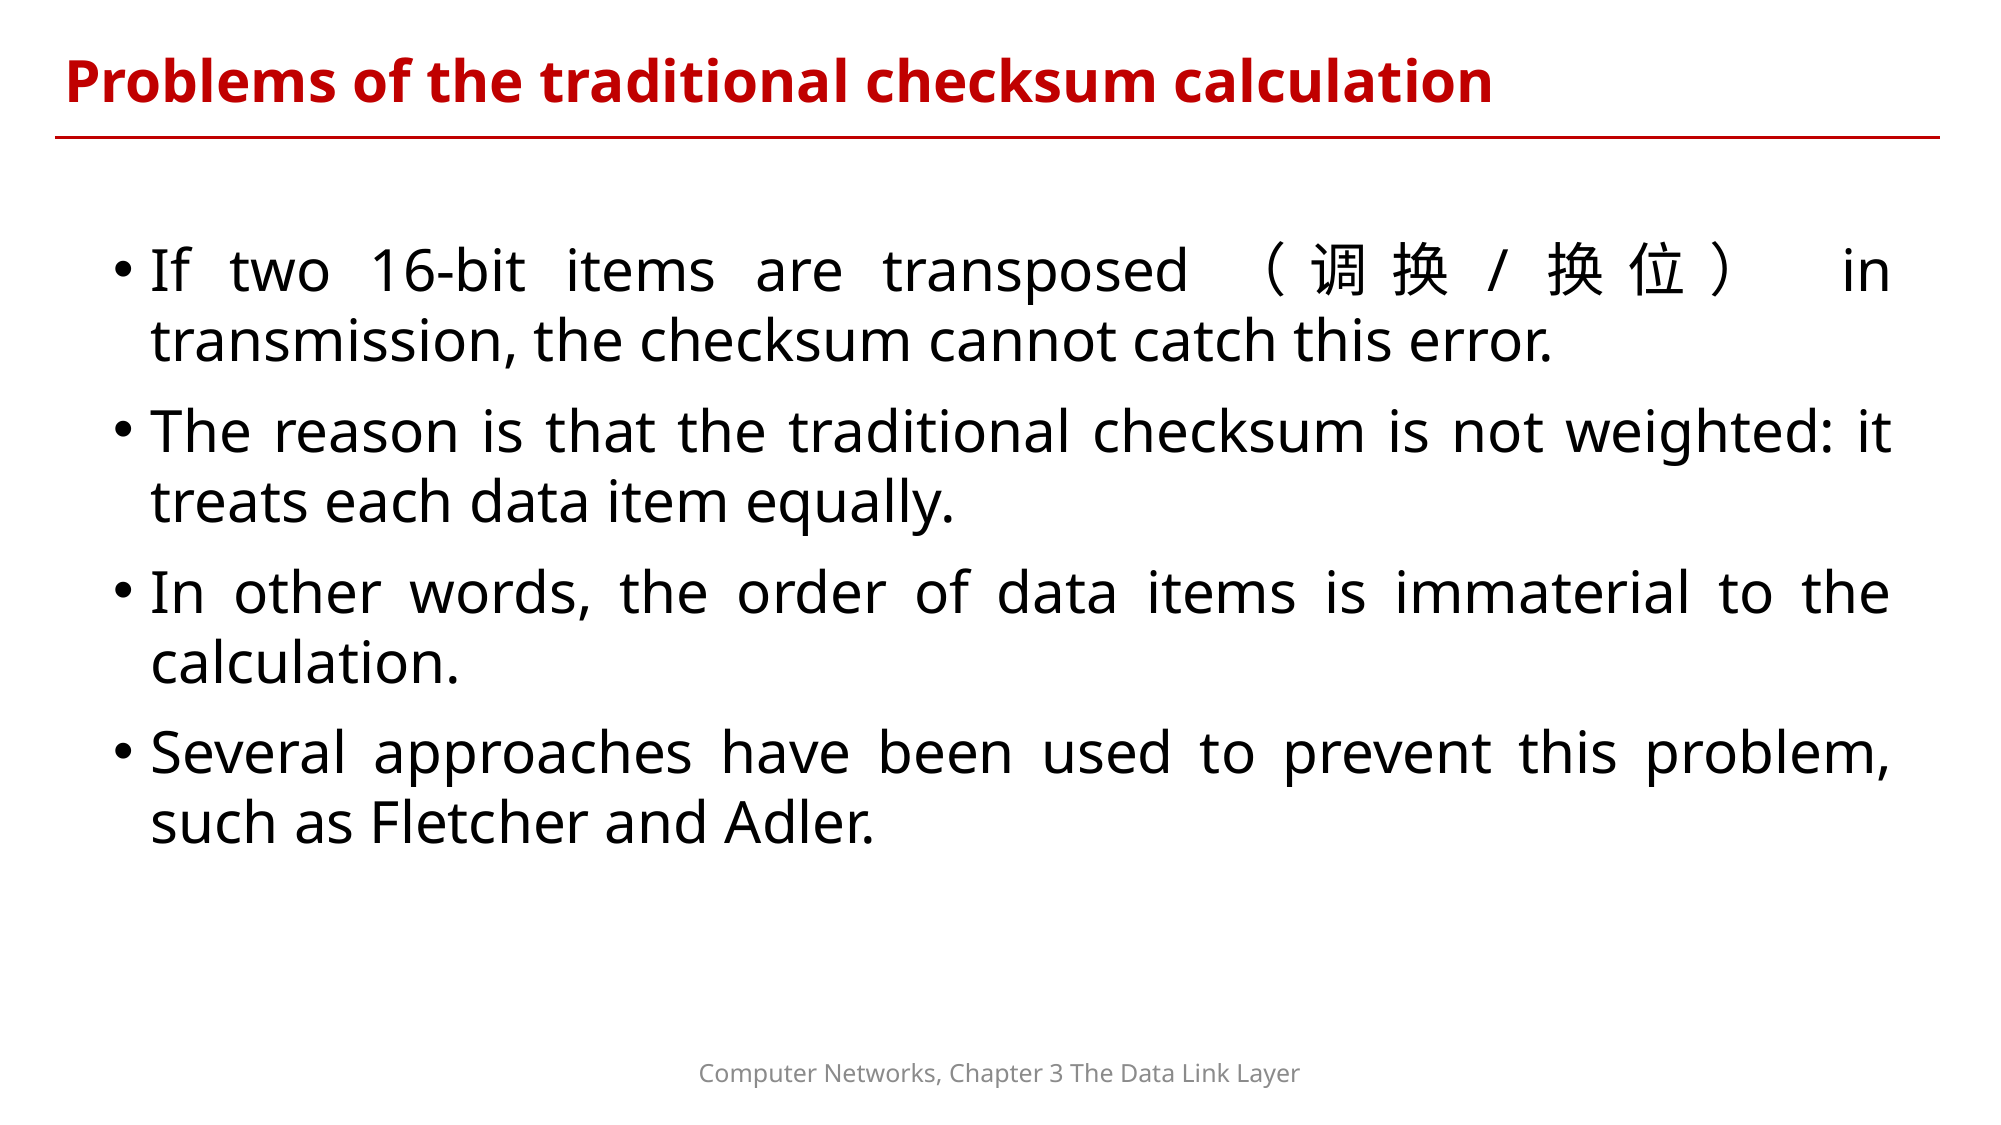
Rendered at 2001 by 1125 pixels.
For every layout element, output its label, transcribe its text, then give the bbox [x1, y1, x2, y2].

text_box Problems of the traditional checksum calculation [49, 36, 1972, 122]
footer Computer Networks, Chapter 3 The Data Link Layer [662, 1042, 1338, 1103]
list If two 16-bit items are transposed（调换/换位） in transmission, the checksum cannot catch this error. The reason is that the traditional checksum is not weighted: it treats each data item equally. In other words, the order of data items is immaterial to the calculation. Several approaches have been used to prevent this problem, such as Fletcher and Adler. [98, 225, 1908, 940]
